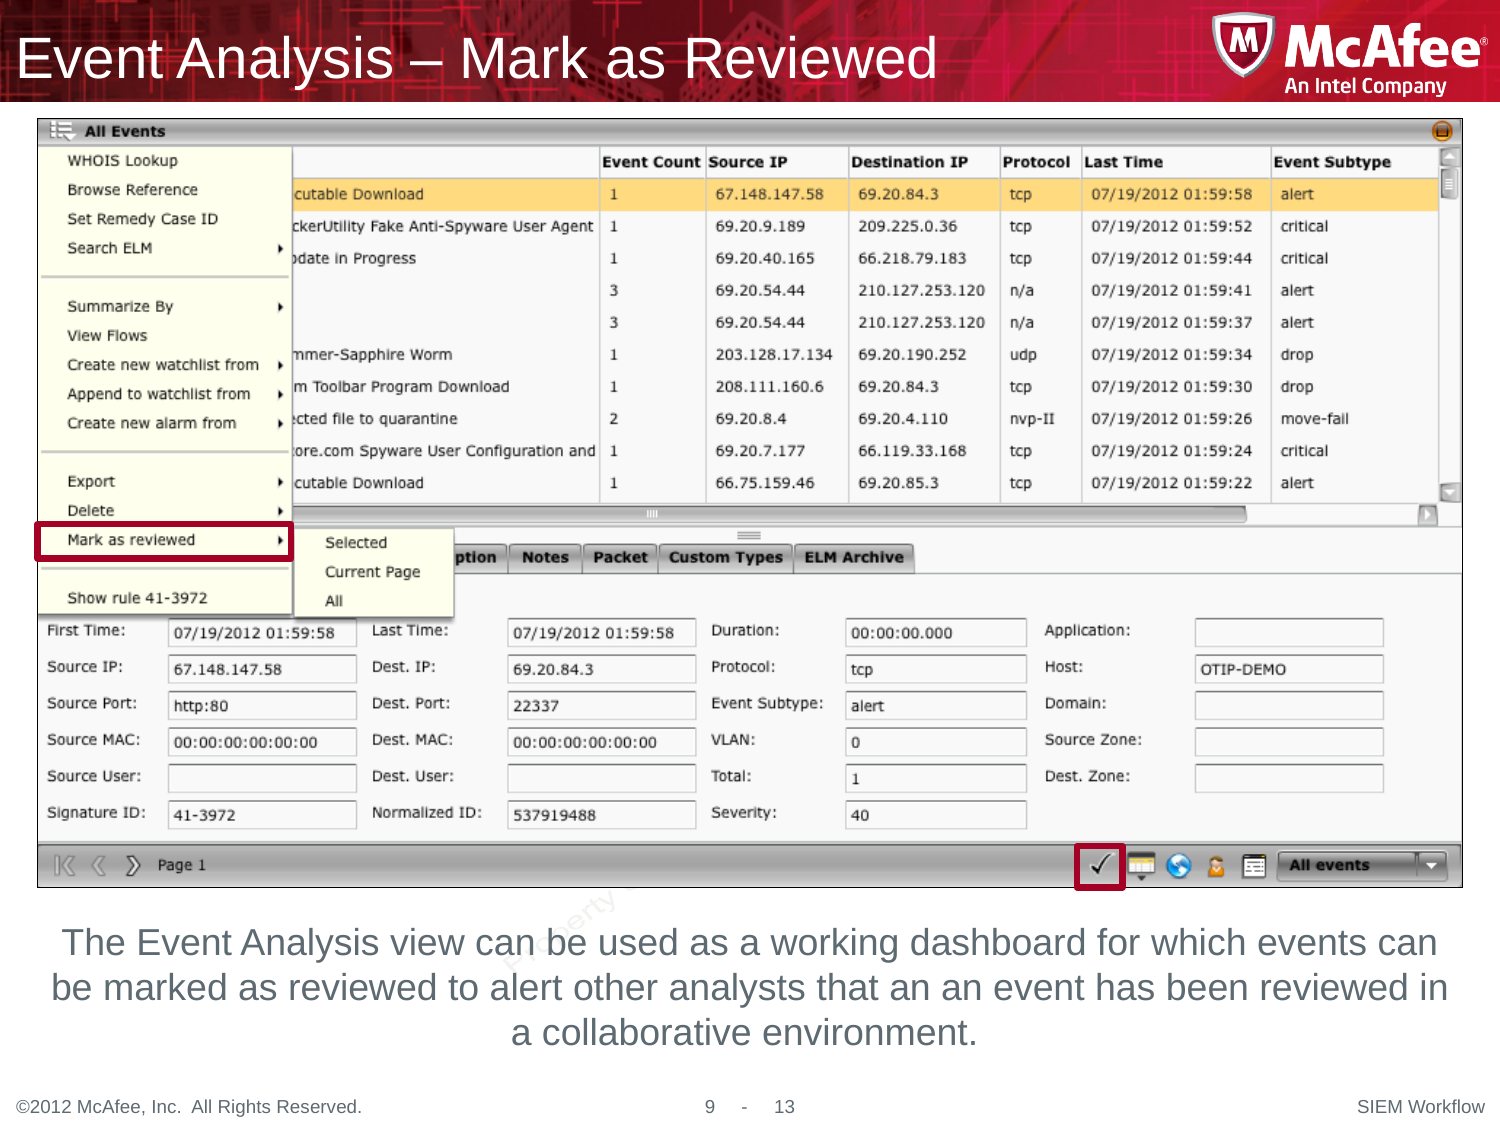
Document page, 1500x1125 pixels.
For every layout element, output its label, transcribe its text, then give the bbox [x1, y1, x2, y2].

footer SIEM Workflow [924, 1087, 1500, 1125]
text_box The Event Analysis view can be used as a working dashboard for which events can be marked as reviewed to alert other analysts that an an event has been reviewed in a collaborative environment. [24, 910, 1475, 1061]
title Event Analysis – Mark as Reviewed [0, 0, 1172, 98]
picture [0, 0, 1500, 1050]
